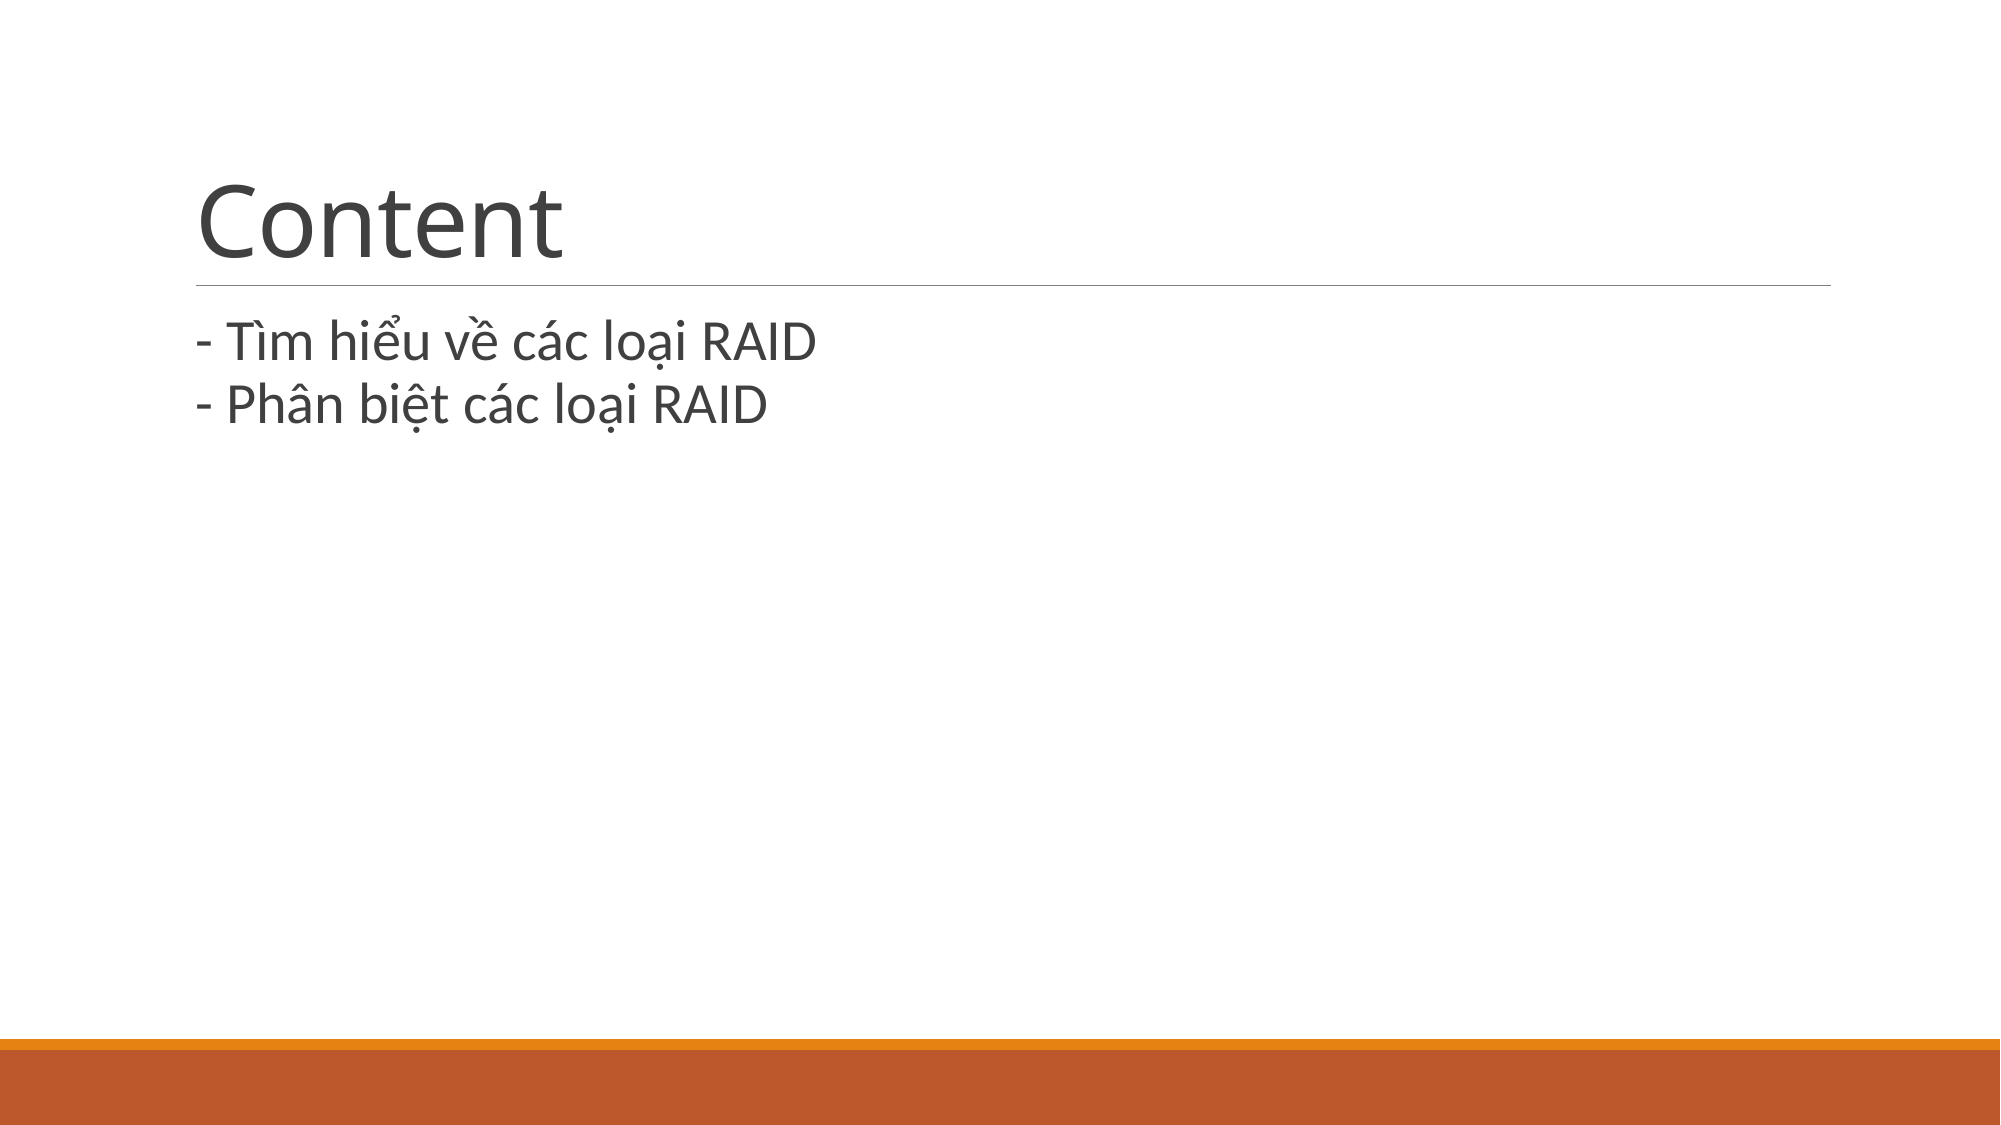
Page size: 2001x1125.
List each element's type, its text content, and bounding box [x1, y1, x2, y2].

title Content [180, 47, 1830, 285]
list - Tìm hiểu về các loại RAID - Phân biệt các loại RAID [180, 302, 1830, 963]
